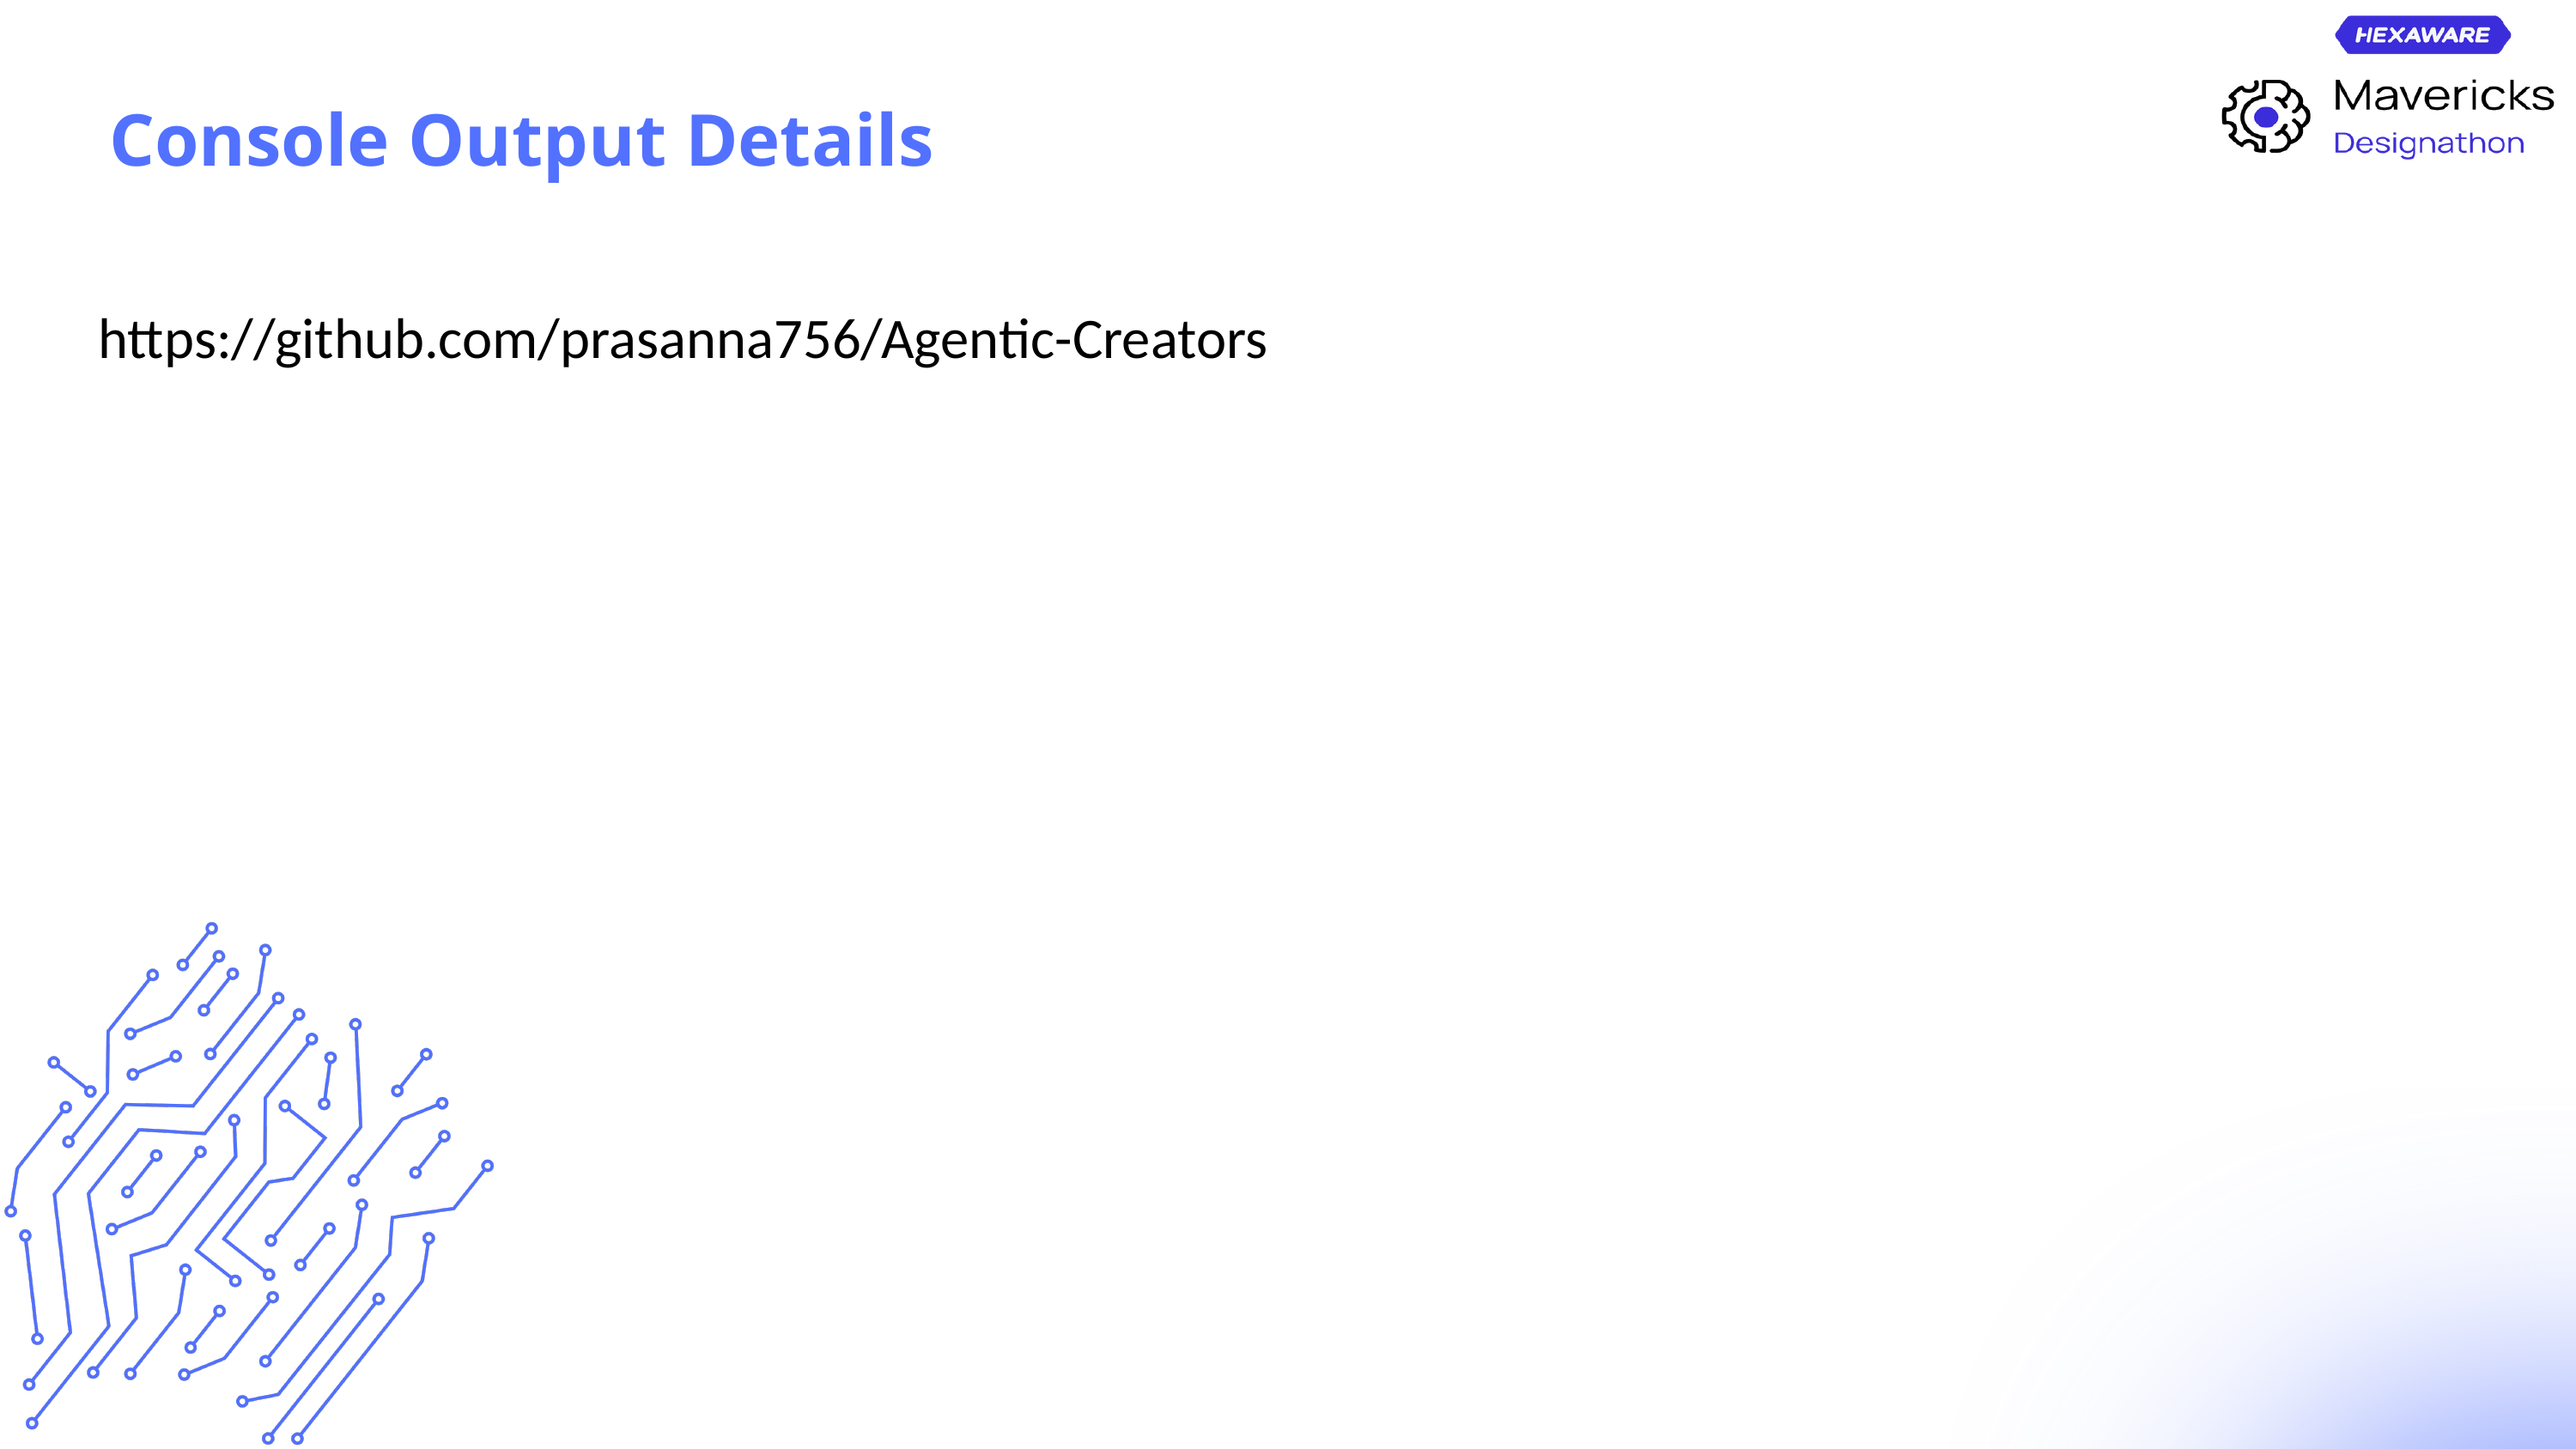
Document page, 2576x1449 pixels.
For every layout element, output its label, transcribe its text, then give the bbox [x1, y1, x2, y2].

picture [2221, 15, 2555, 160]
text_box [1926, 1088, 2576, 1449]
text_box https://github.com/prasanna756/Agentic-Creators [85, 294, 1893, 377]
text_box Console Output Details [109, 70, 1825, 181]
text_box [3, 921, 495, 1446]
